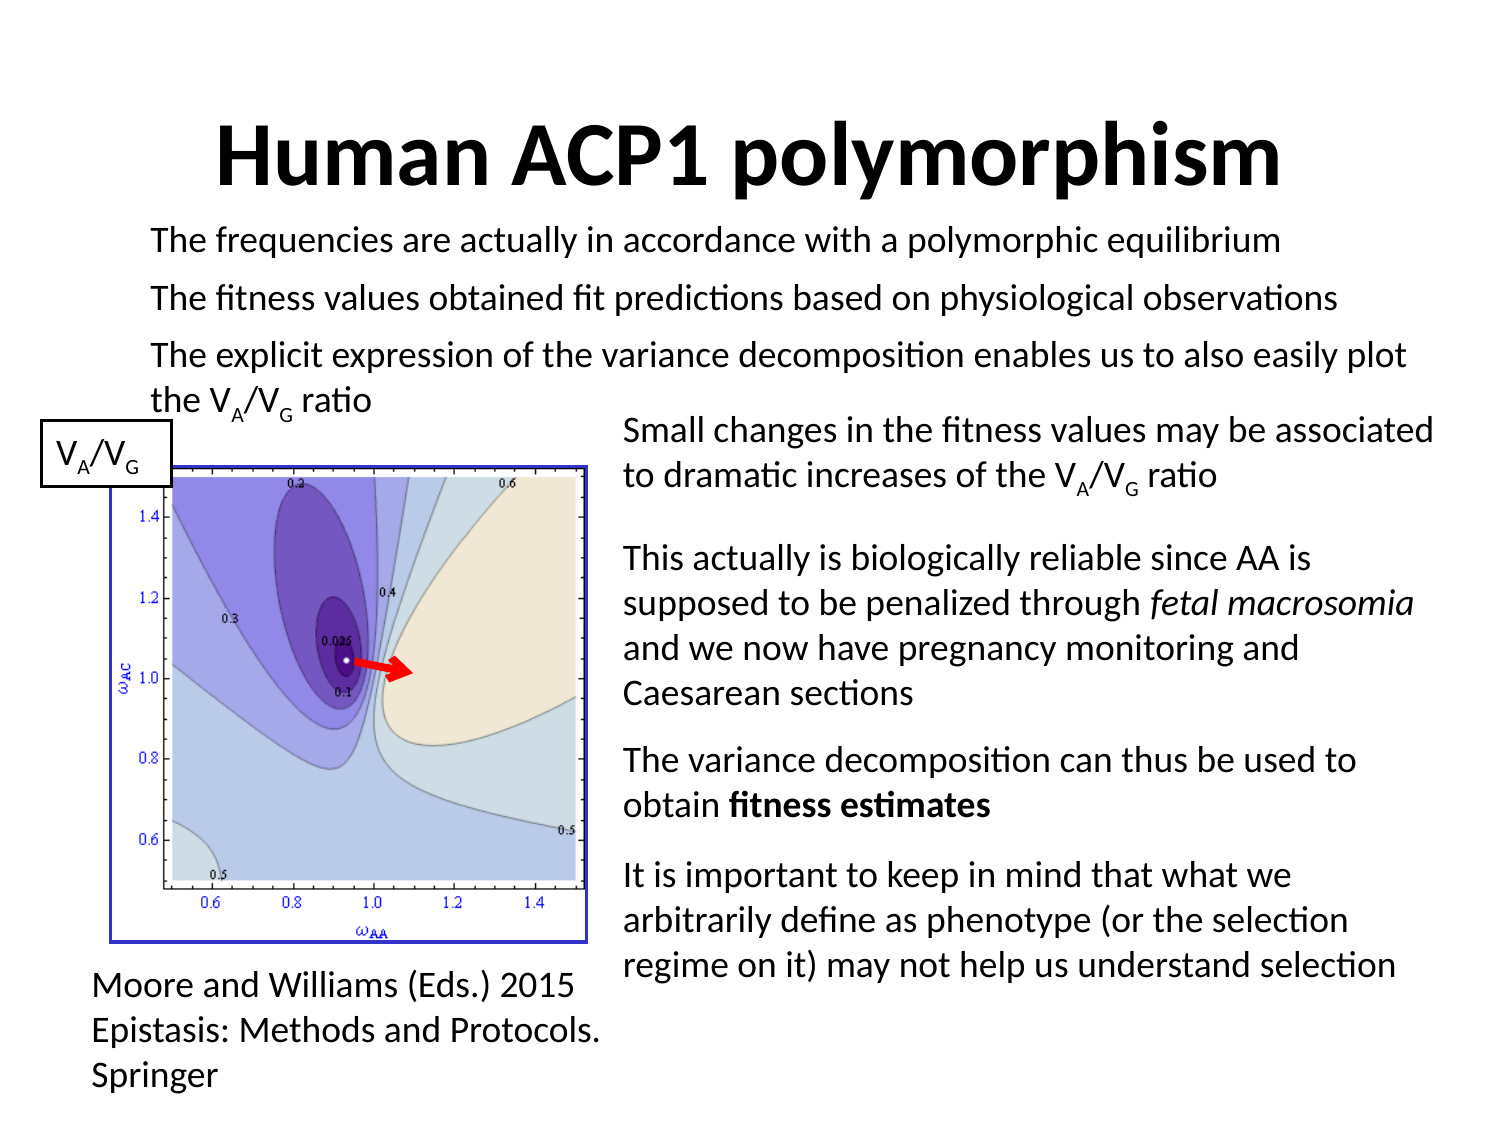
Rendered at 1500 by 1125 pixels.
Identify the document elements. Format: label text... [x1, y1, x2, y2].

text_box Human ACP1 polymorphism [74, 30, 1425, 219]
picture [111, 467, 585, 941]
text_box The variance decomposition can thus be used to obtain fitness estimates It is important to keep in mind that what we arbitrarily define as phenotype (or the selection regime on it) may not help us understand selection [608, 727, 1447, 993]
text_box The frequencies are actually in accordance with a polymorphic equilibrium The fitness values obtained fit predictions based on physiological observations The explicit expression of the variance decomposition enables us to also easily plot the VA/VG ratio [135, 208, 1447, 434]
text_box Moore and Williams (Eds.) 2015 Epistasis: Methods and Protocols. Springer [76, 952, 632, 1102]
text_box VA/VG [41, 420, 172, 487]
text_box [354, 661, 414, 674]
text_box Small changes in the fitness values may be associated to dramatic increases of the VA/VG ratio This actually is biologically reliable since AA is supposed to be penalized through fetal macrosomia and we now have pregnancy monitoring and Caesarean sections [608, 397, 1471, 740]
